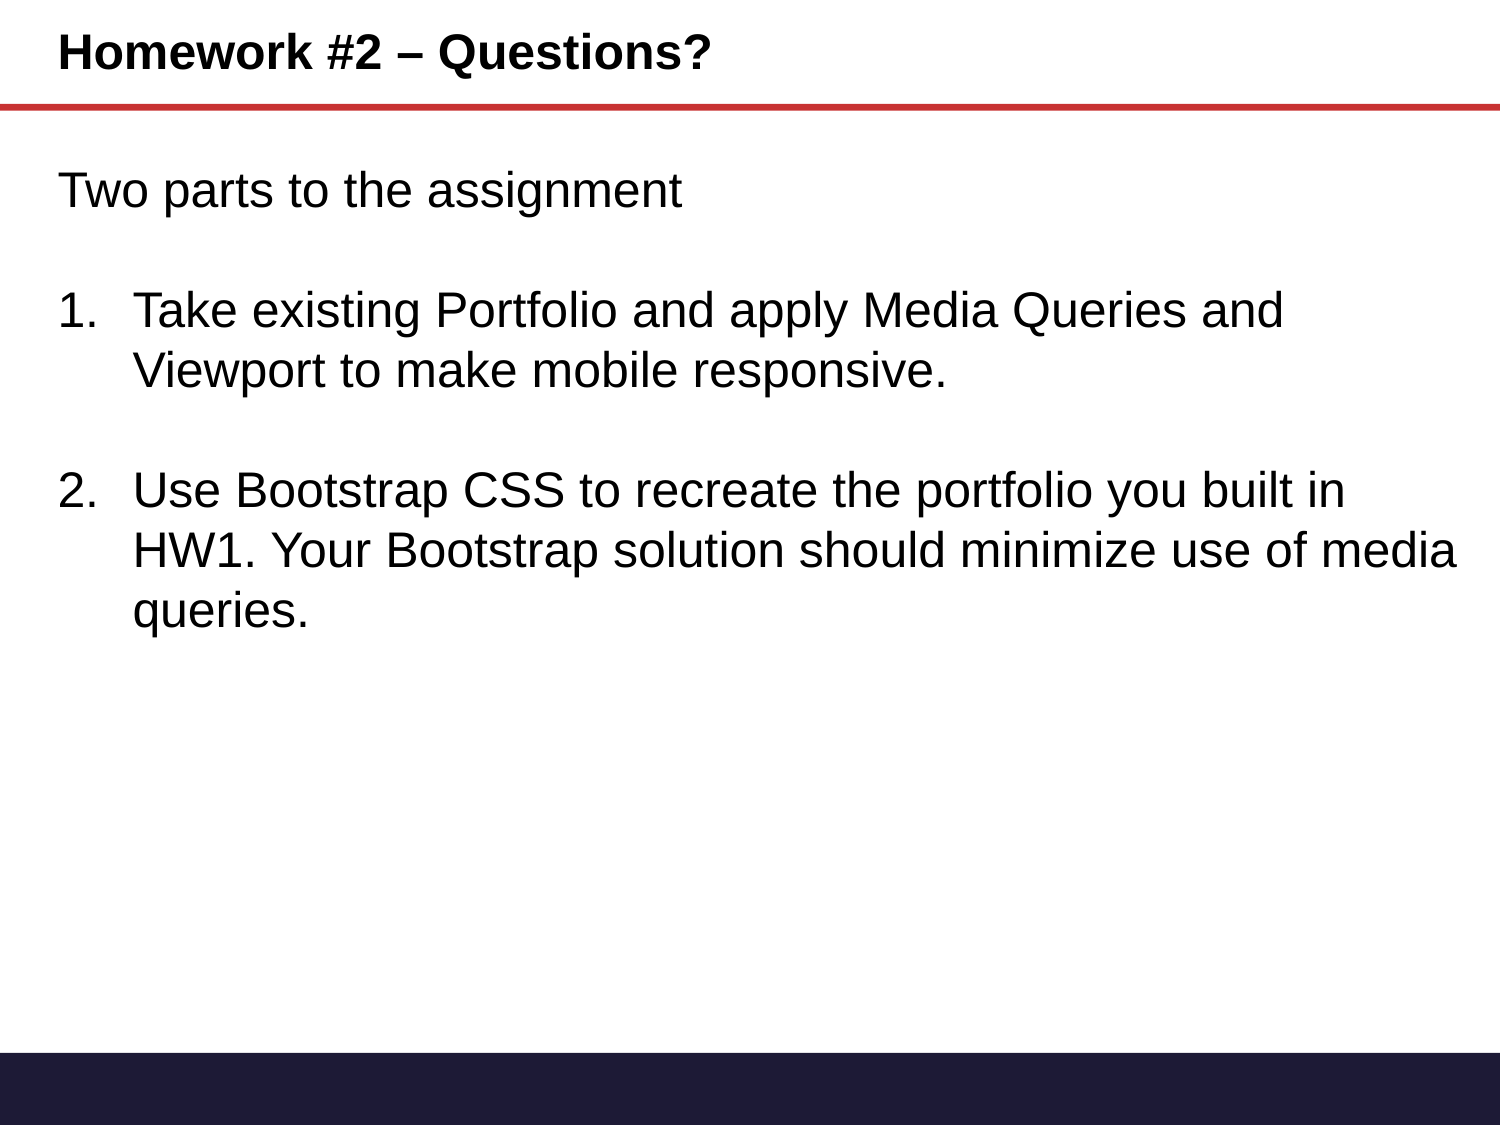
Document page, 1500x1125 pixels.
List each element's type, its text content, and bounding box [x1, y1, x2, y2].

text_box Two parts to the assignment Take existing Portfolio and apply Media Queries and Viewport to make mobile responsive. Use Bootstrap CSS to recreate the portfolio you built in HW1. Your Bootstrap solution should minimize use of media queries. [49, 149, 1475, 645]
title Homework #2 – Questions? [49, 0, 948, 108]
